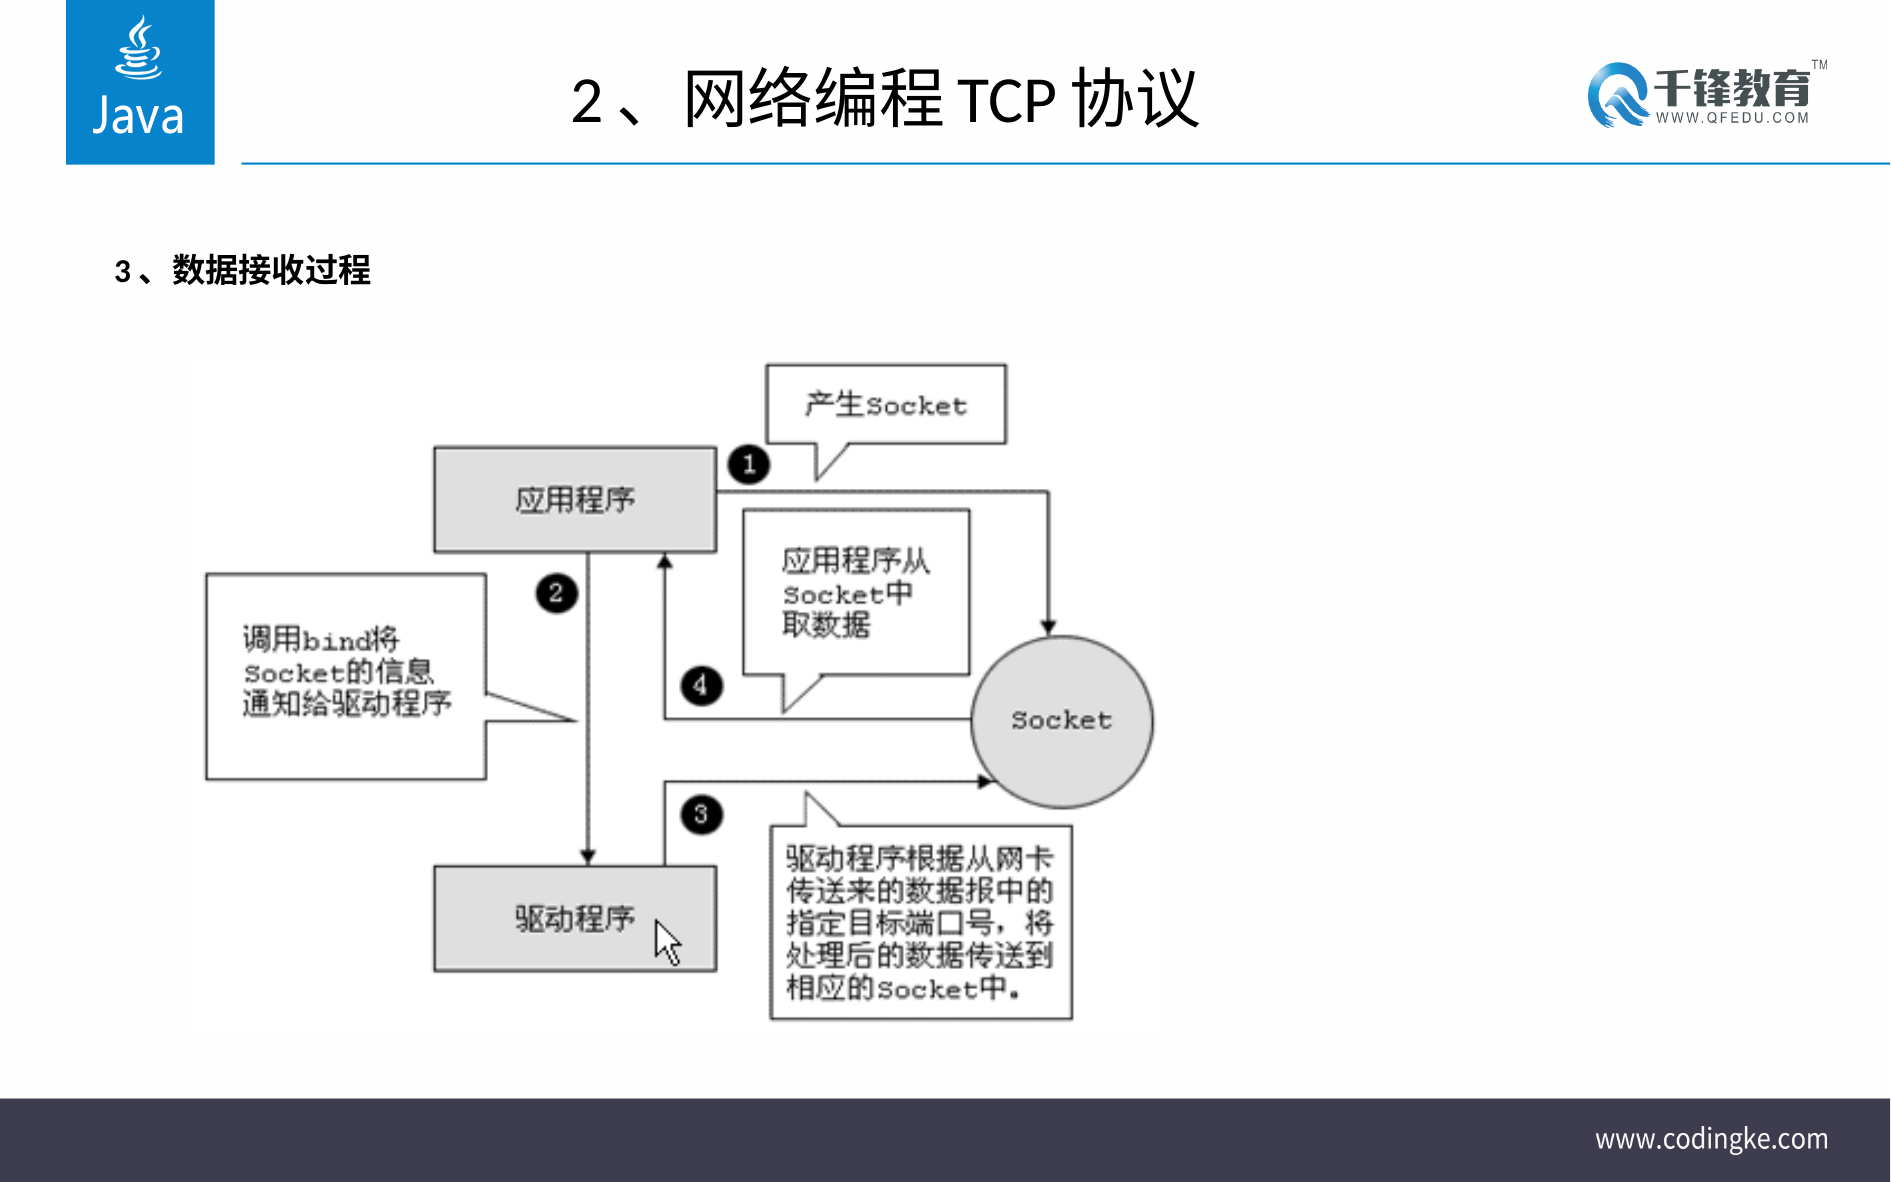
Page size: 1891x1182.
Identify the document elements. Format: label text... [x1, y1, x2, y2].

picture [0, 0, 1891, 1182]
title 2、网络编程TCP协议 [236, 47, 1536, 147]
list 3、数据接收过程 [94, 239, 1796, 1036]
